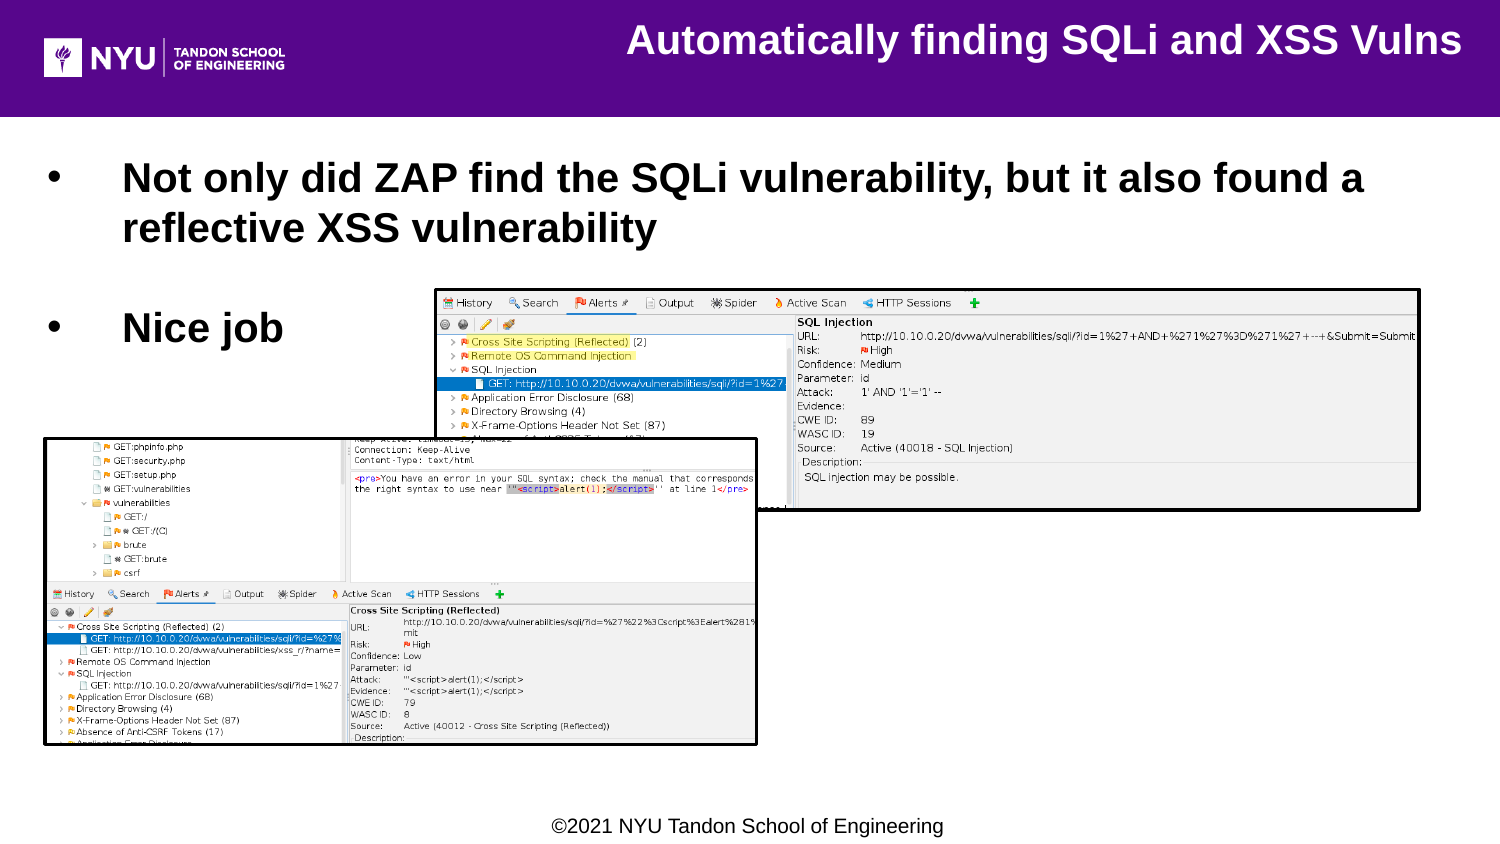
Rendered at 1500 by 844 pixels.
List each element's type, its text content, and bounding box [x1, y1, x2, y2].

picture [44, 38, 285, 77]
list Not only did ZAP find the SQLi vulnerability, but it also found a reflective XSS vulnerability Nice job [47, 151, 1454, 800]
list Automatically finding SQLi and XSS Vulns [392, 12, 1463, 109]
picture [46, 290, 1418, 744]
